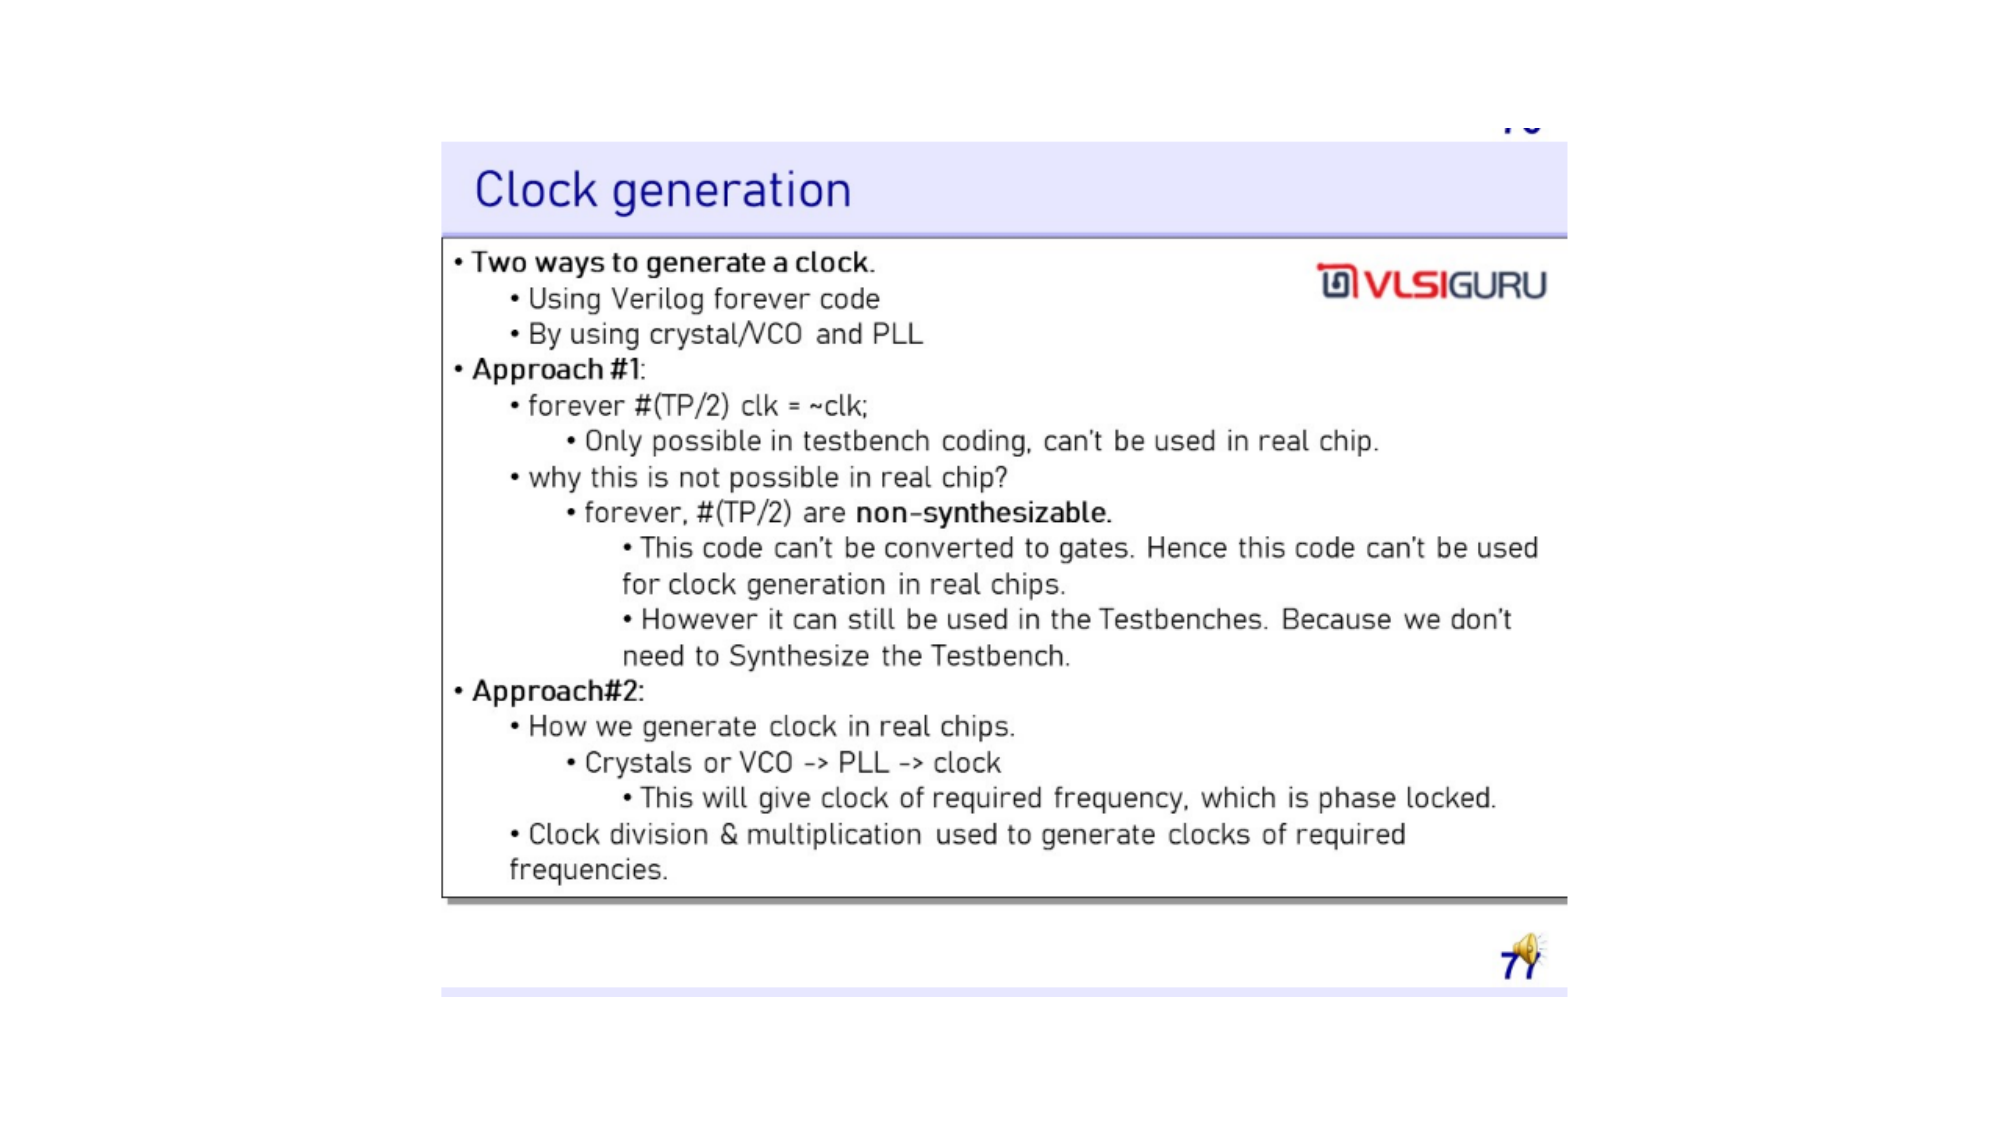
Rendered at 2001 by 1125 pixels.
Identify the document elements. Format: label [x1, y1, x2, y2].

picture [426, 128, 1574, 997]
